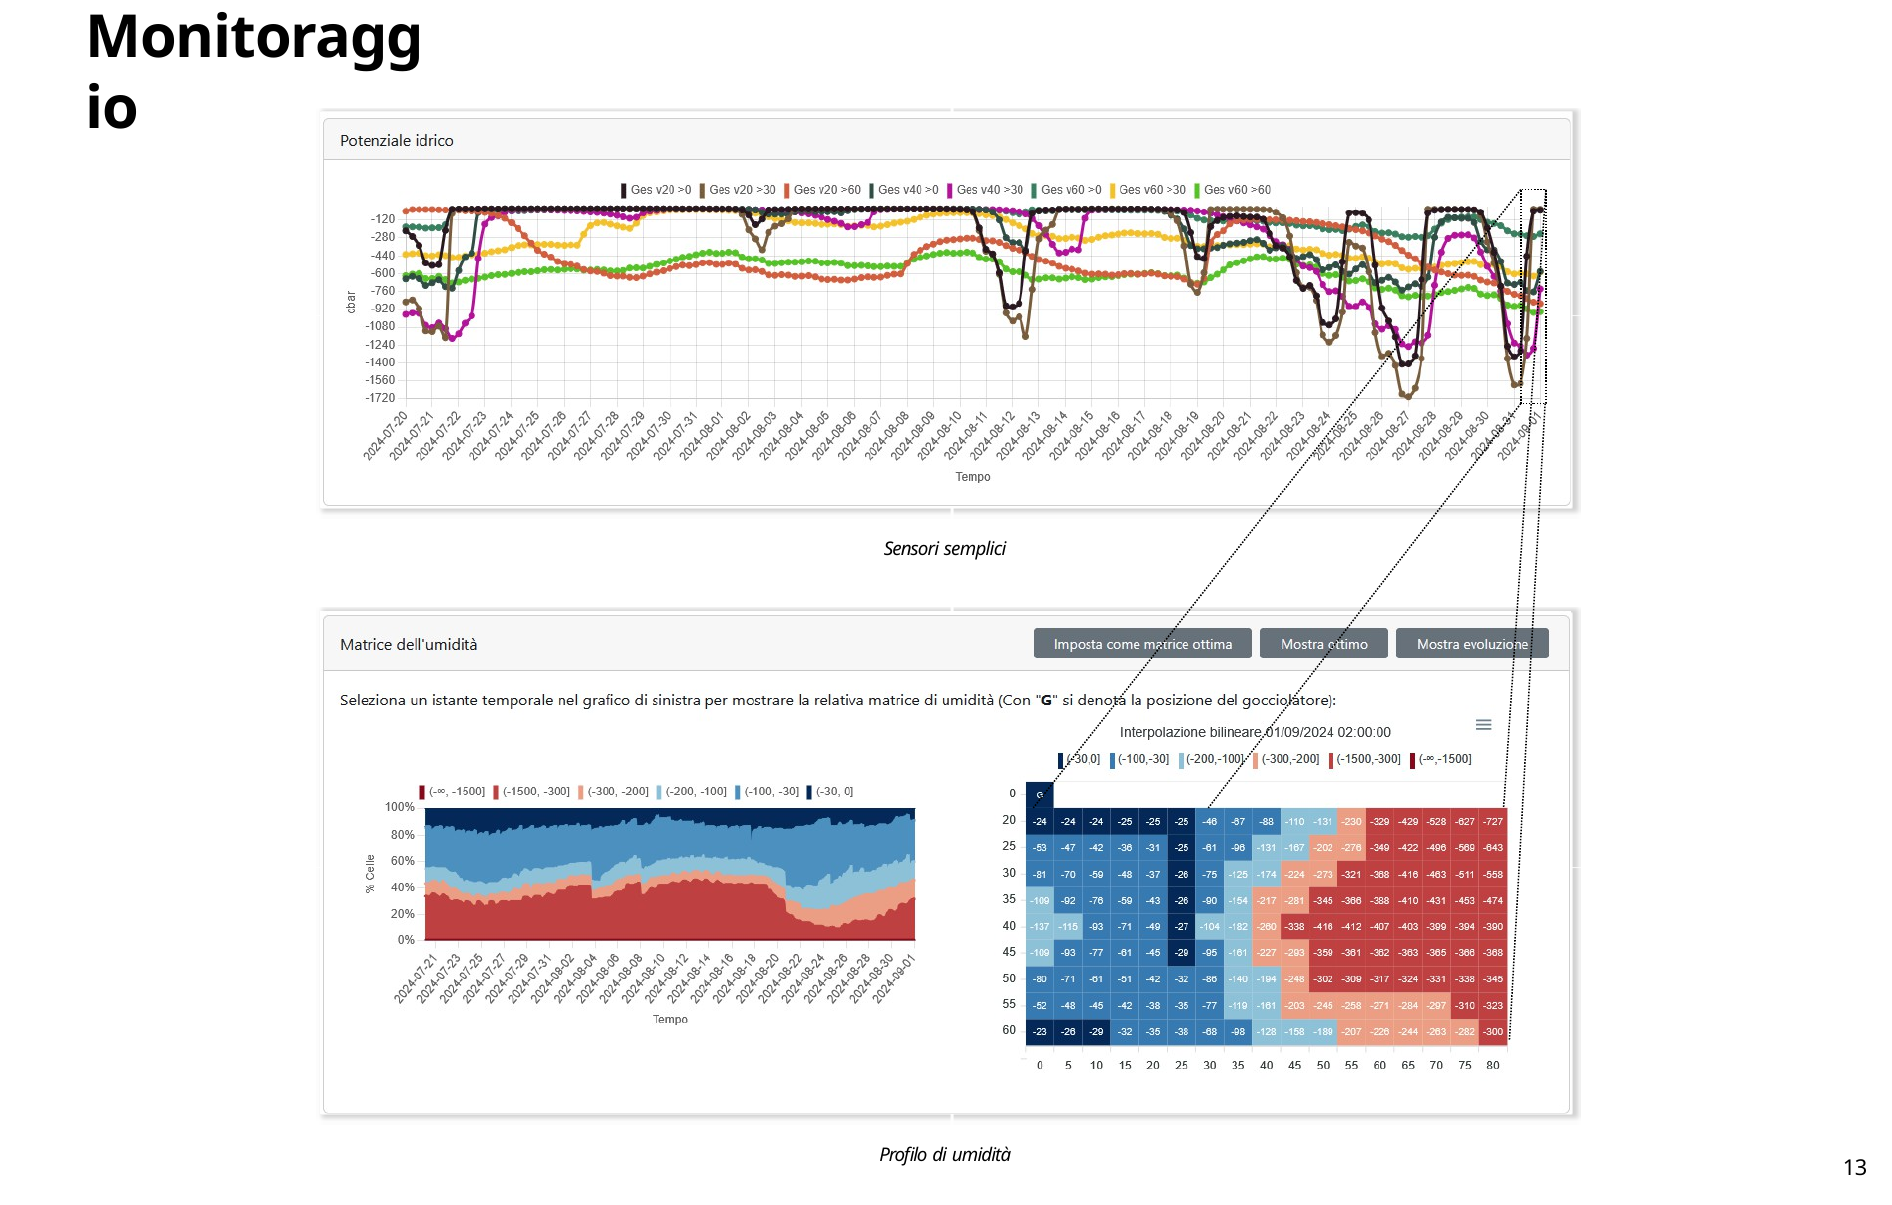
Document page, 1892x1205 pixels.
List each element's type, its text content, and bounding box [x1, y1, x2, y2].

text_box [316, 606, 1581, 1125]
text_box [1524, 189, 1546, 403]
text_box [1509, 403, 1546, 1040]
title Monitoraggio [83, 0, 429, 199]
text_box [316, 108, 1581, 519]
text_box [1033, 189, 1522, 809]
slide_number 13 [1836, 1153, 1876, 1205]
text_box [1208, 403, 1521, 809]
text_box Profilo di umidità [877, 1141, 1014, 1166]
text_box Sensori semplici [881, 534, 1009, 559]
